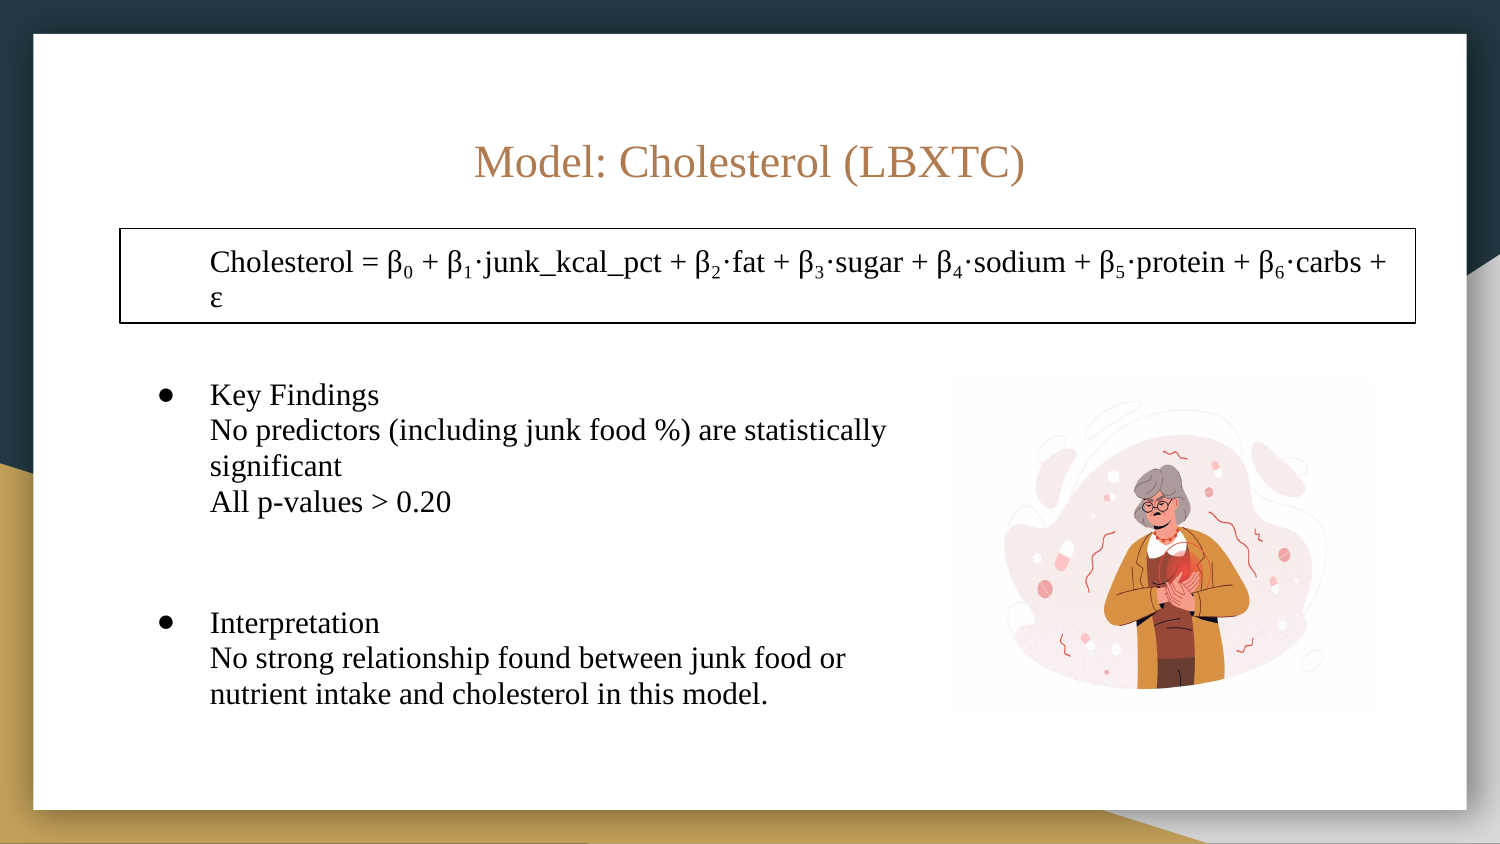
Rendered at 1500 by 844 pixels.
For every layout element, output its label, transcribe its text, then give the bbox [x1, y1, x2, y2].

title Model: Cholesterol (LBXTC) [142, 116, 1358, 190]
list Key Findings No predictors (including junk food %) are statistically significant All p-values > 0.20 Interpretation No strong relationship found between junk food or nutrient intake and cholesterol in this model. [119, 361, 929, 728]
list Cholesterol = β₀ + β₁·junk_kcal_pct + β₂·fat + β₃·sugar + β₄·sodium + β₅·protein + β₆·carbs + ε [119, 228, 1416, 323]
picture [951, 378, 1375, 712]
